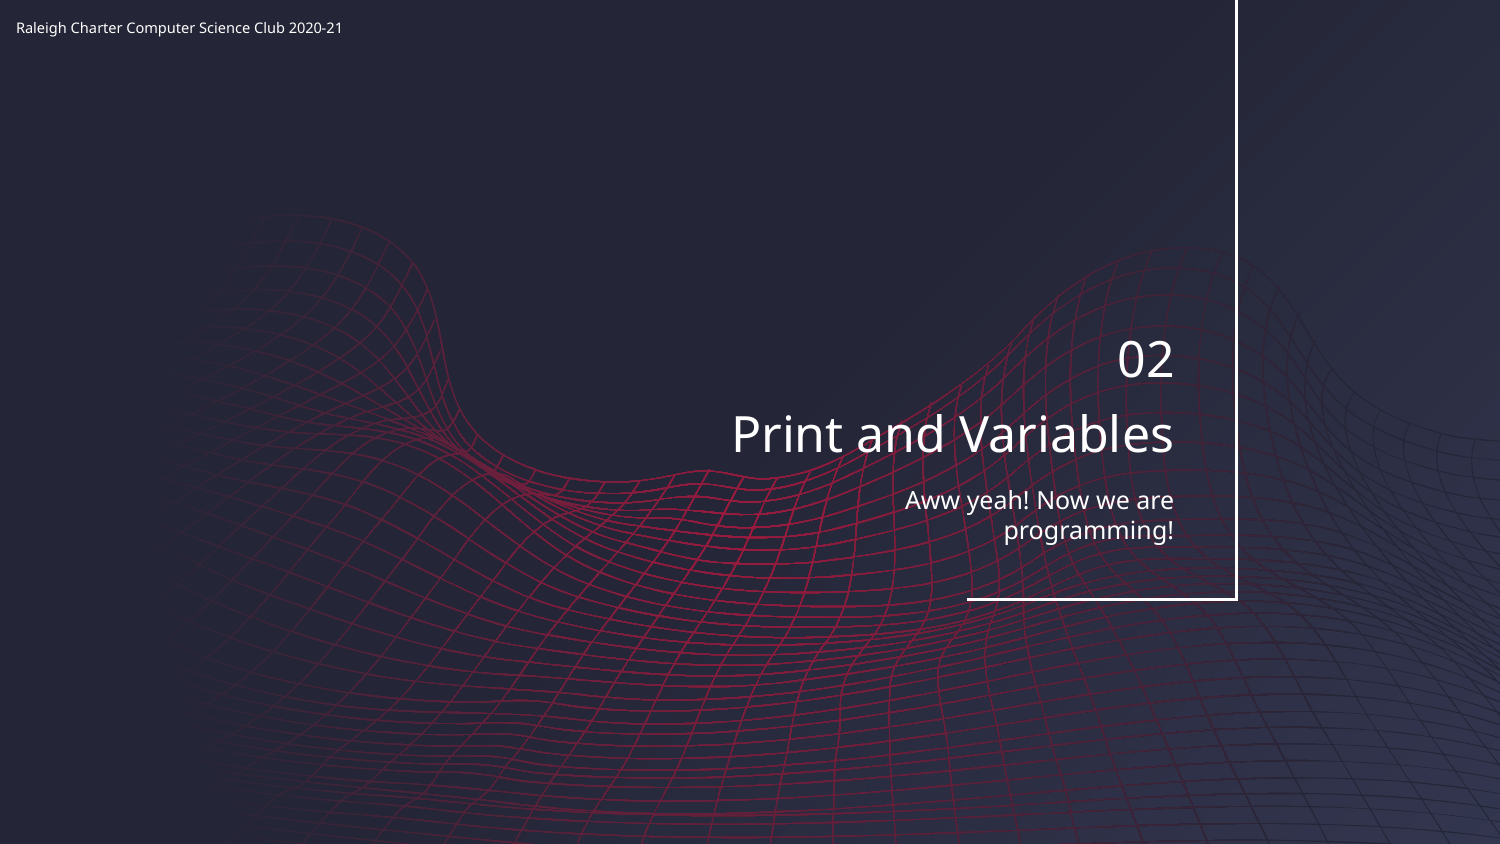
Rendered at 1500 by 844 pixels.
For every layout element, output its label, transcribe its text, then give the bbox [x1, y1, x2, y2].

title 02 [987, 312, 1190, 387]
subtitle Aww yeah! Now we are programming! [754, 469, 1190, 600]
title Print and Variables [51, 401, 1190, 478]
